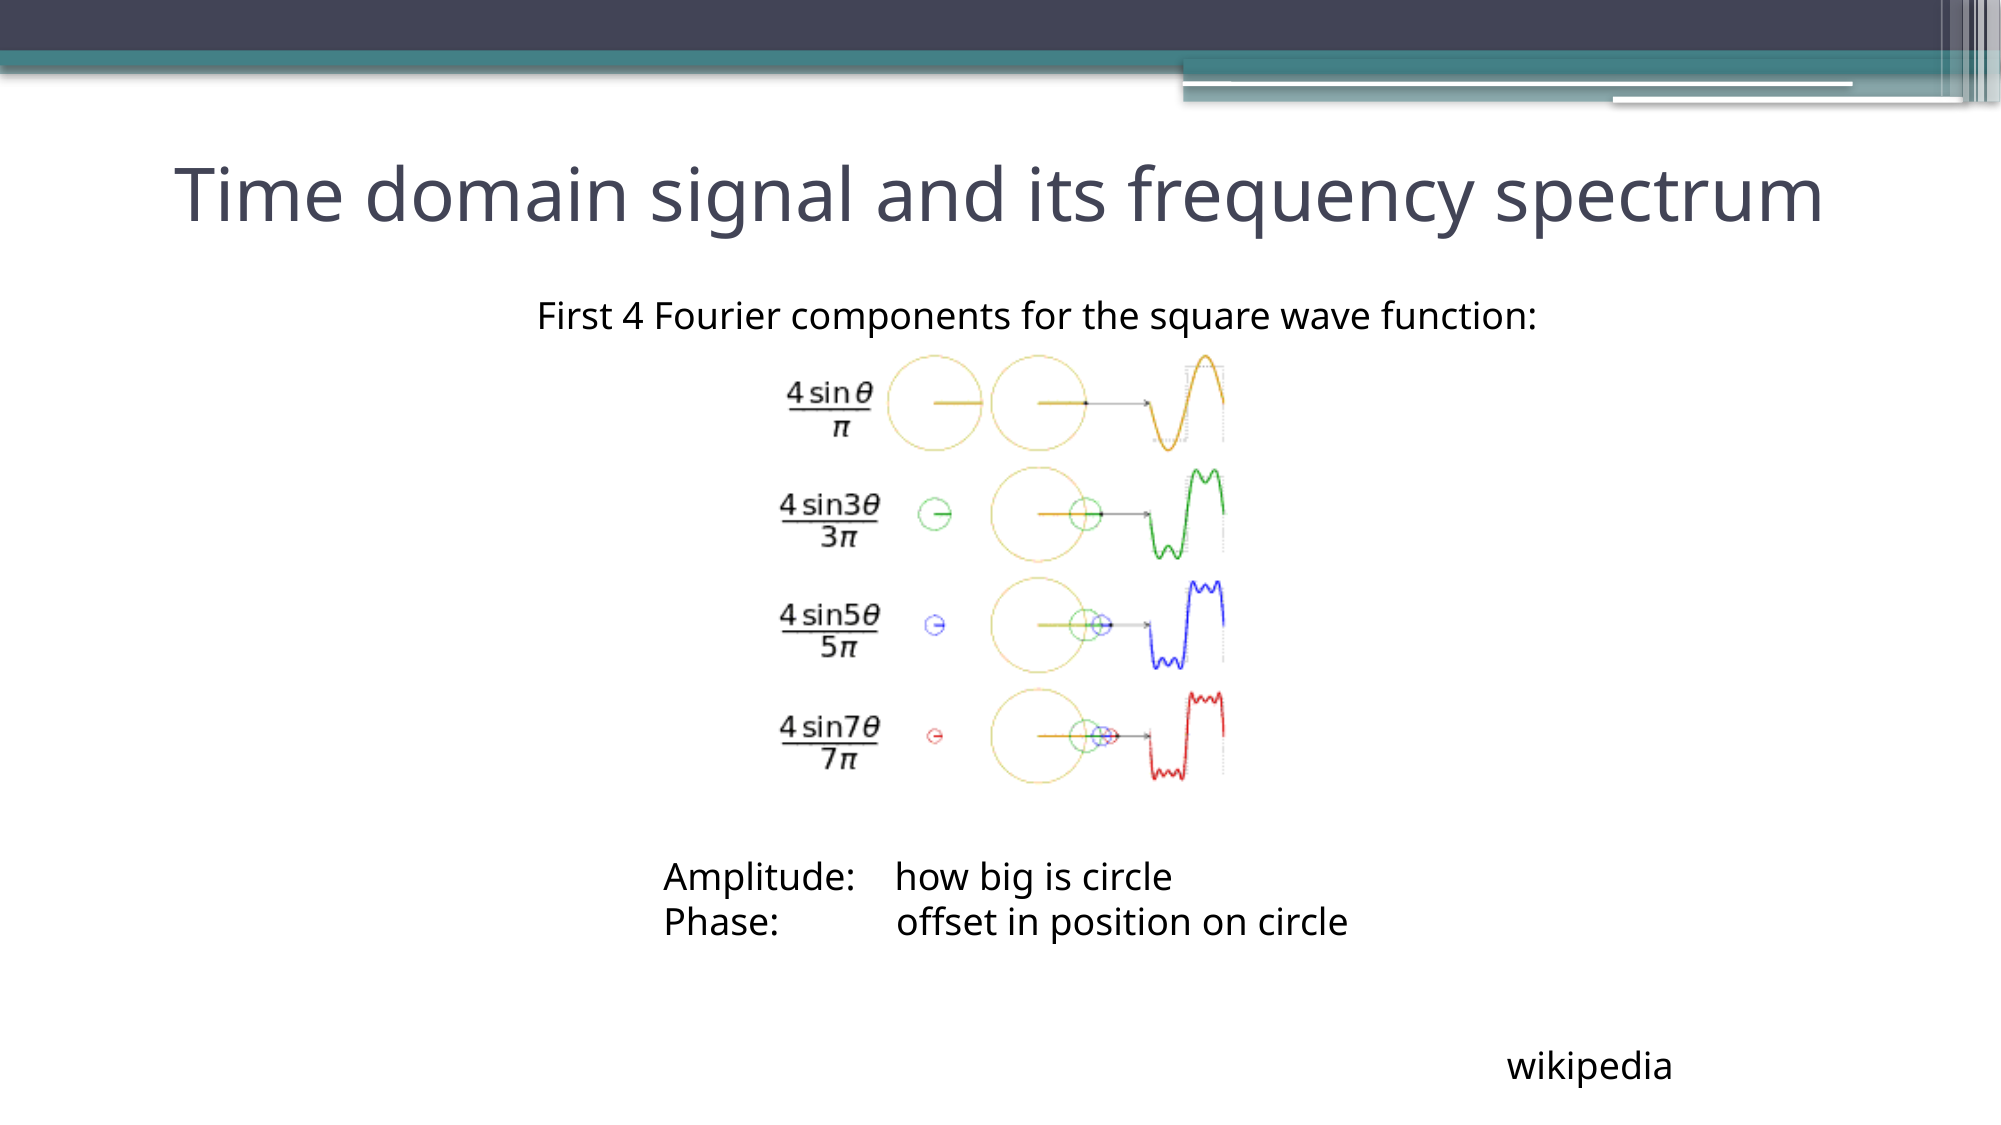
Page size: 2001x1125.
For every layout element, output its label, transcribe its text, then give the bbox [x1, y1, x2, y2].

text_box wikipedia [1492, 1034, 1689, 1095]
text_box First 4 Fourier components for the square wave function: [521, 284, 1554, 345]
text_box Time domain signal and its frequency spectrum [99, 103, 1900, 279]
picture [772, 350, 1228, 806]
text_box Amplitude: how big is circle Phase: offset in position on circle [648, 845, 1365, 951]
